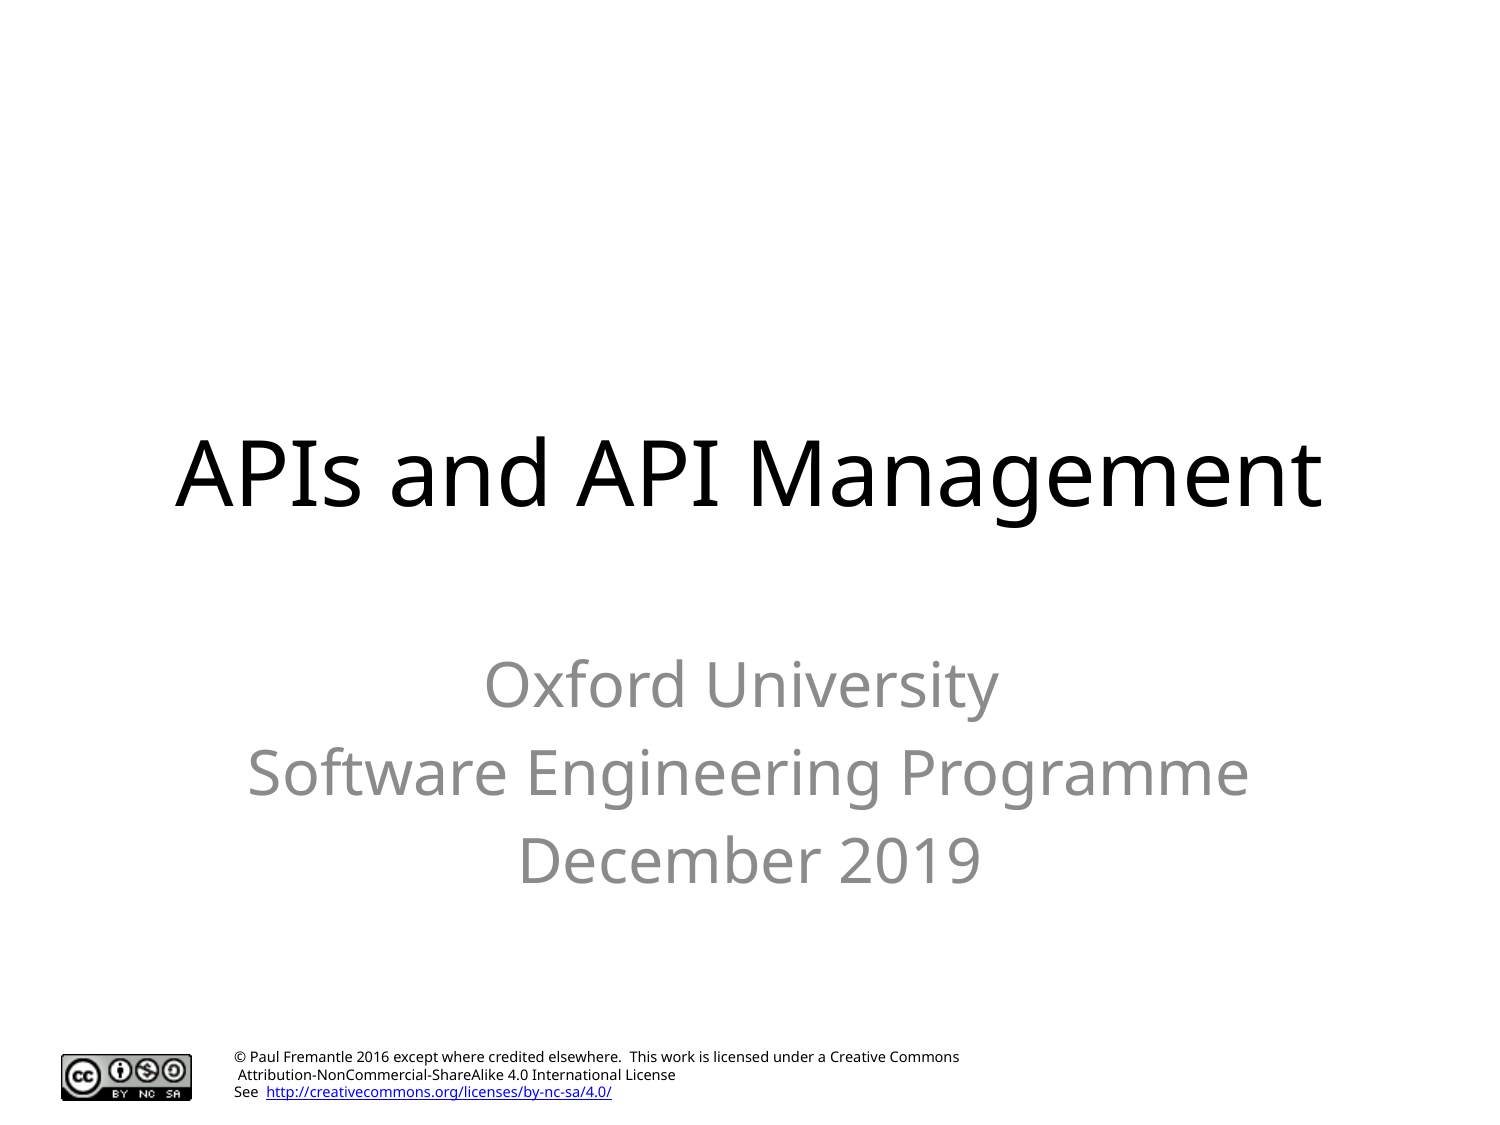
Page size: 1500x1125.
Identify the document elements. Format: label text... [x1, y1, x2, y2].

picture [61, 1054, 192, 1101]
subtitle Oxford University Software Engineering Programme December 2019 [225, 637, 1275, 925]
title APIs and API Management [112, 349, 1388, 591]
